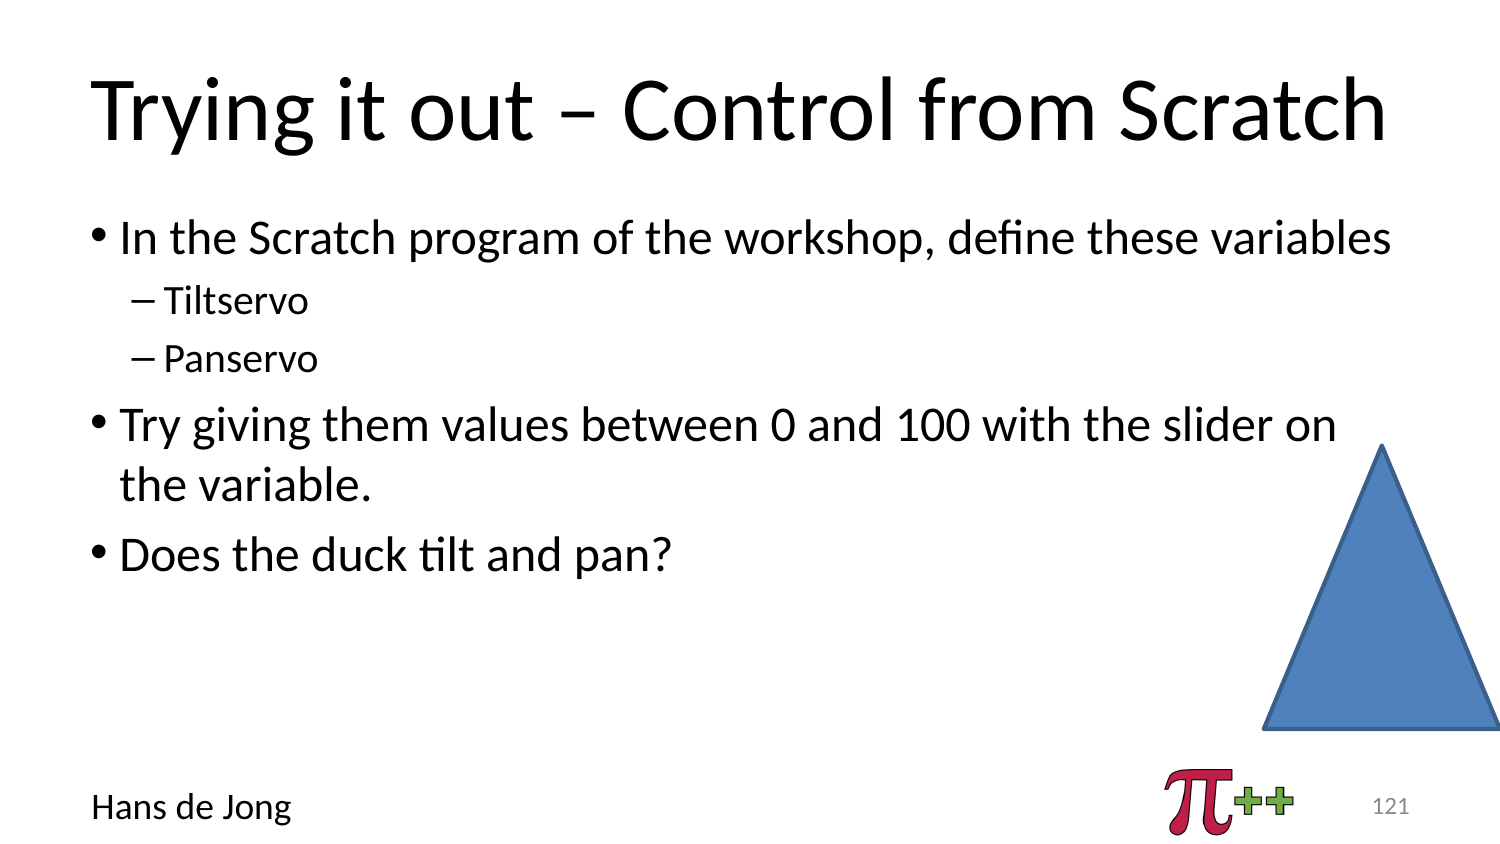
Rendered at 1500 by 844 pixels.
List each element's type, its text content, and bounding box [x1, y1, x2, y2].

picture [1163, 768, 1294, 836]
slide_number 121 [1340, 782, 1425, 827]
text_box [1261, 443, 1500, 732]
title Trying it out – Control from Scratch [75, 33, 1425, 175]
list In the Scratch program of the workshop, define these variables Tiltservo Panservo Try giving them values between 0 and 100 with the slider on the variable. Does the duck tilt and pan? [75, 196, 1425, 754]
